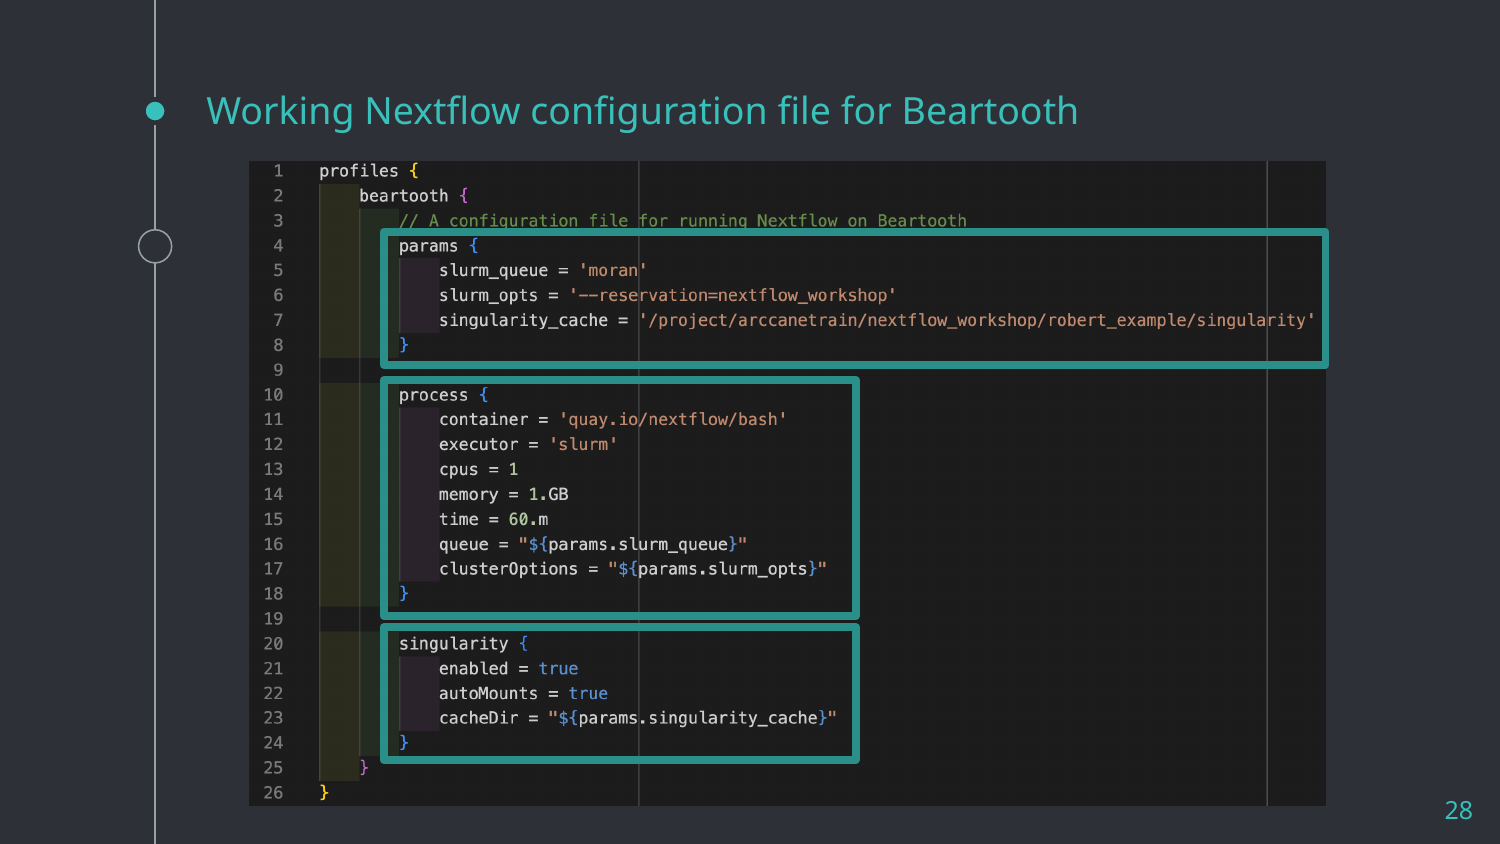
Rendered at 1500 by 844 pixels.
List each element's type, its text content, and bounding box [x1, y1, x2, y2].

slide_number 28 [1398, 779, 1489, 832]
title Working Nextflow configuration file for Beartooth [191, 90, 1317, 147]
picture [249, 161, 1326, 806]
